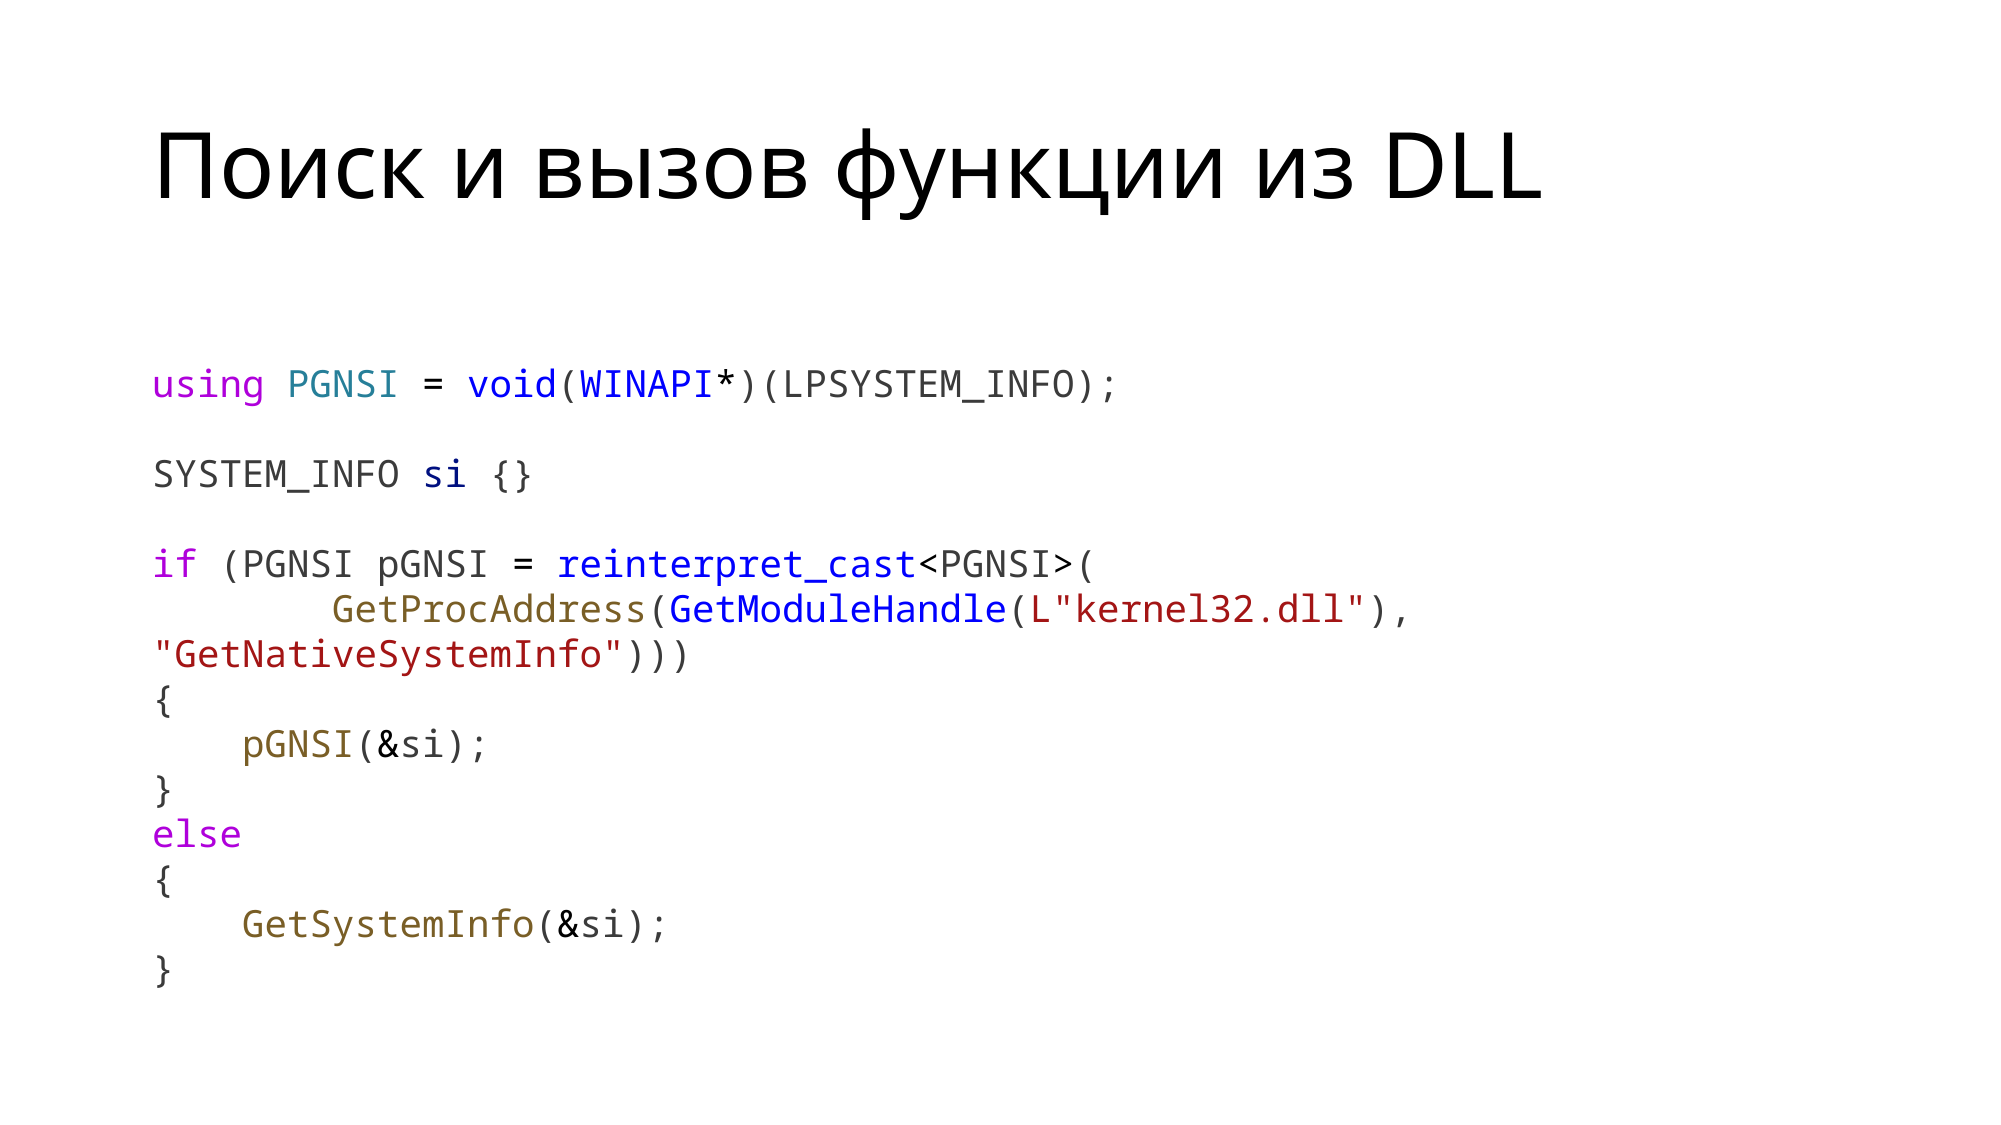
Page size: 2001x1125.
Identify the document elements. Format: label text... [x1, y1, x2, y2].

text_box using PGNSI = void(WINAPI*)(LPSYSTEM_INFO); SYSTEM_INFO si {} if (PGNSI pGNSI = reinterpret_cast<PGNSI>( GetProcAddress(GetModuleHandle(L"kernel32.dll"), "GetNativeSystemInfo"))) { pGNSI(&si); } else { GetSystemInfo(&si); } [137, 353, 1863, 998]
title Поиск и вызов функции из DLL [137, 59, 1863, 278]
